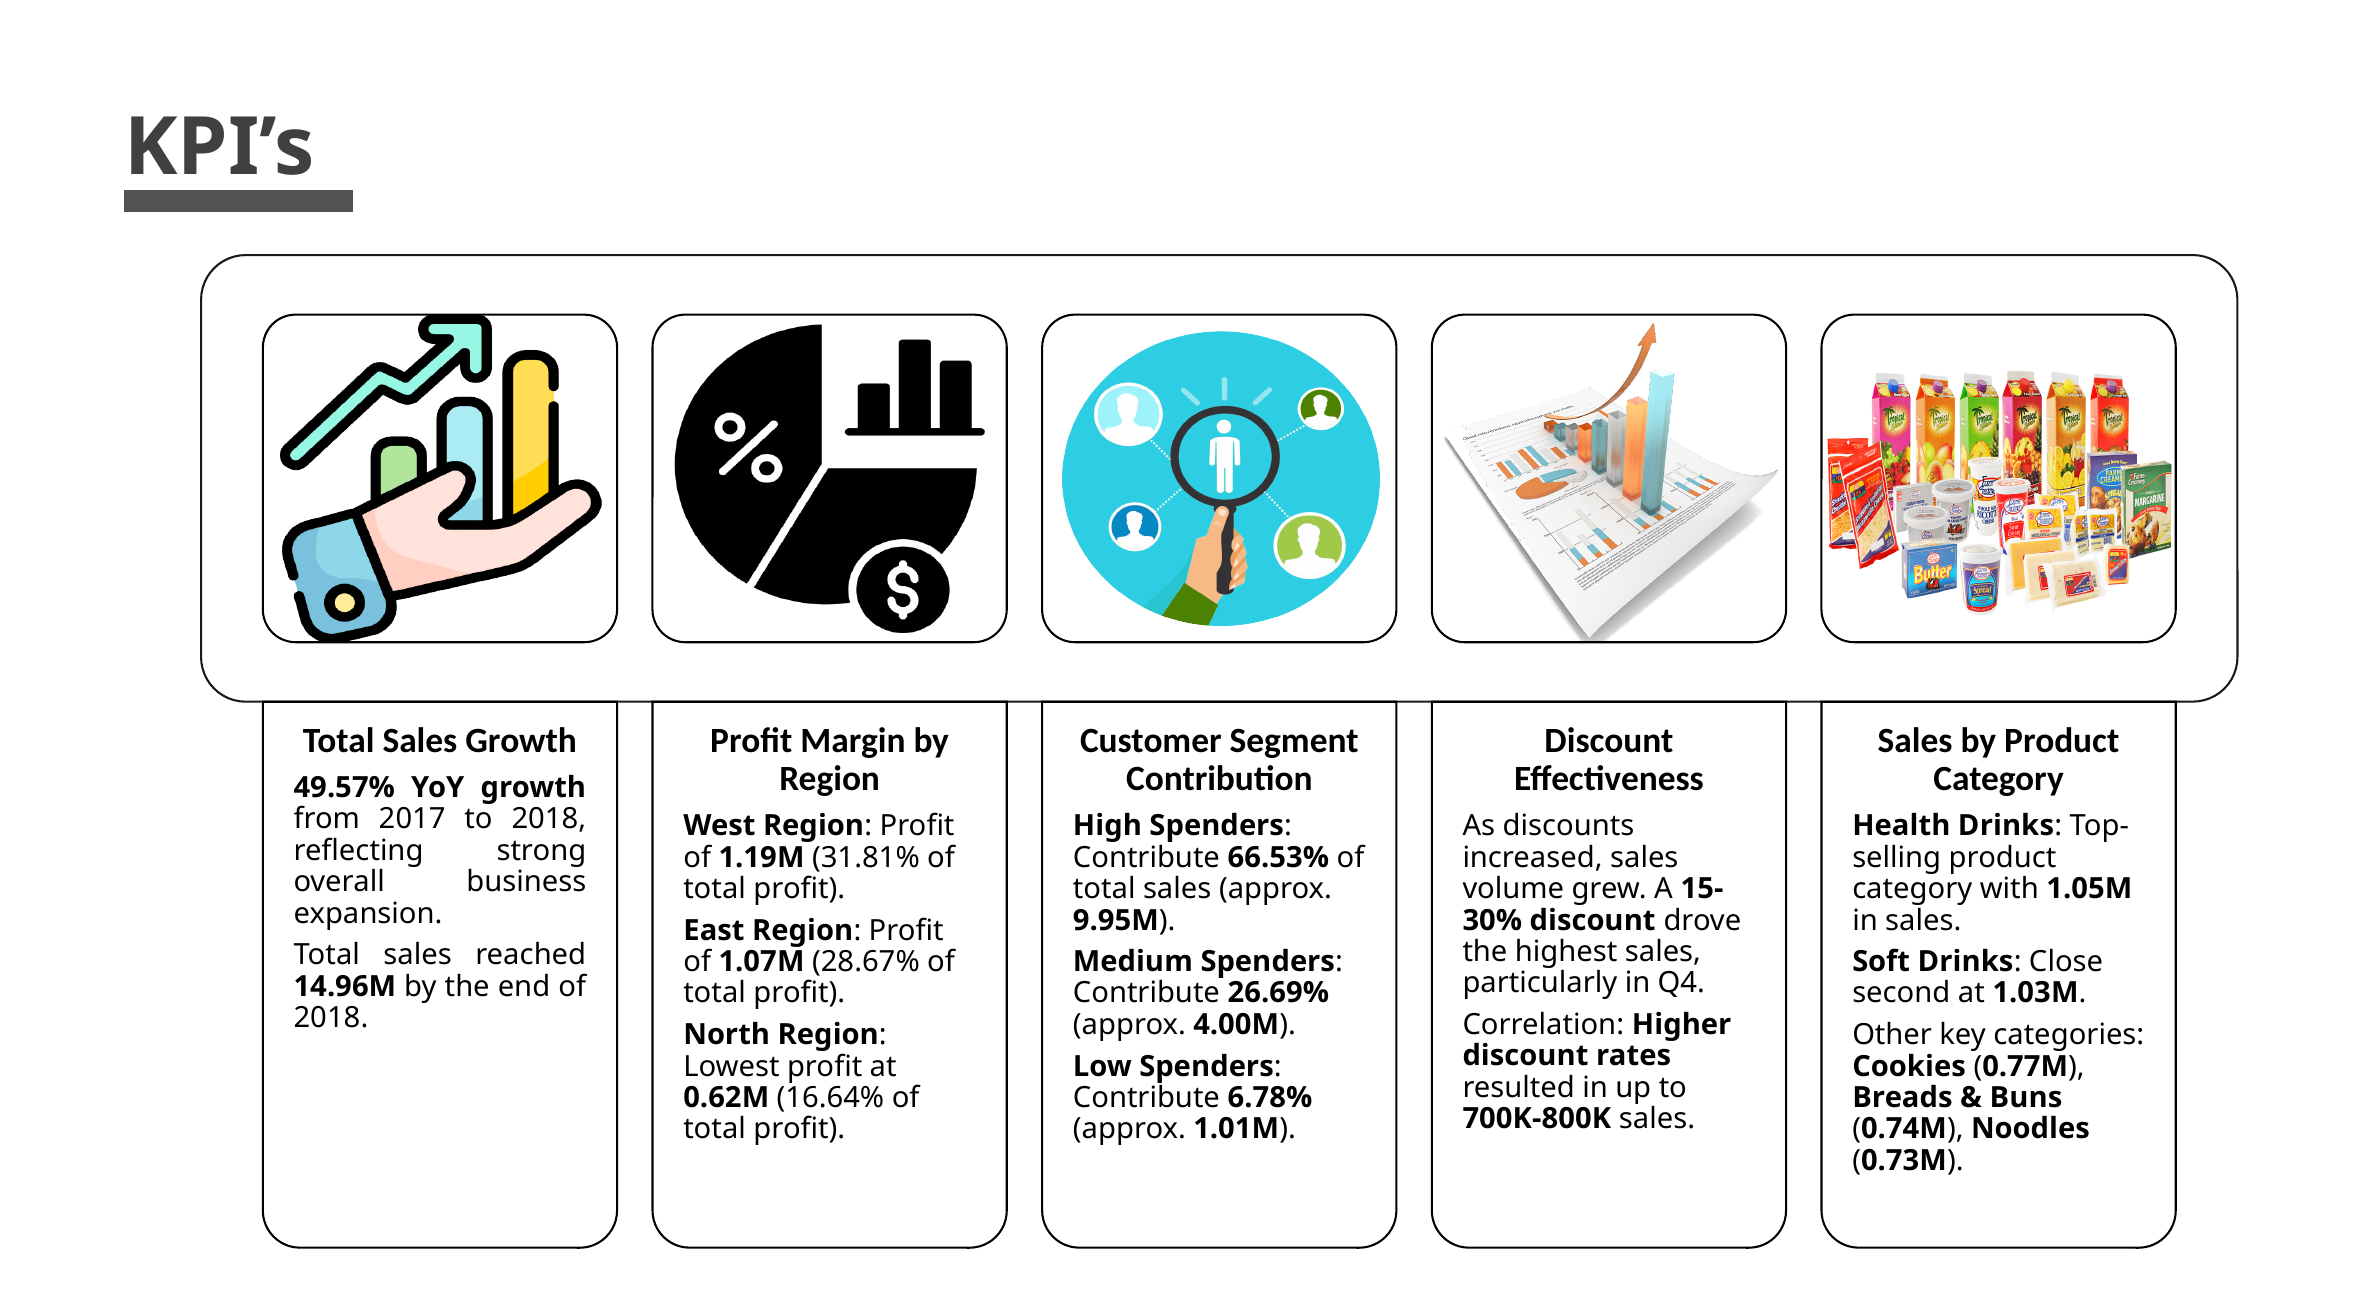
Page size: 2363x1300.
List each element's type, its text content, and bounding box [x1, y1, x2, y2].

text_box KPI’s [124, 93, 883, 191]
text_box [201, 254, 2238, 1248]
text_box [123, 189, 354, 213]
